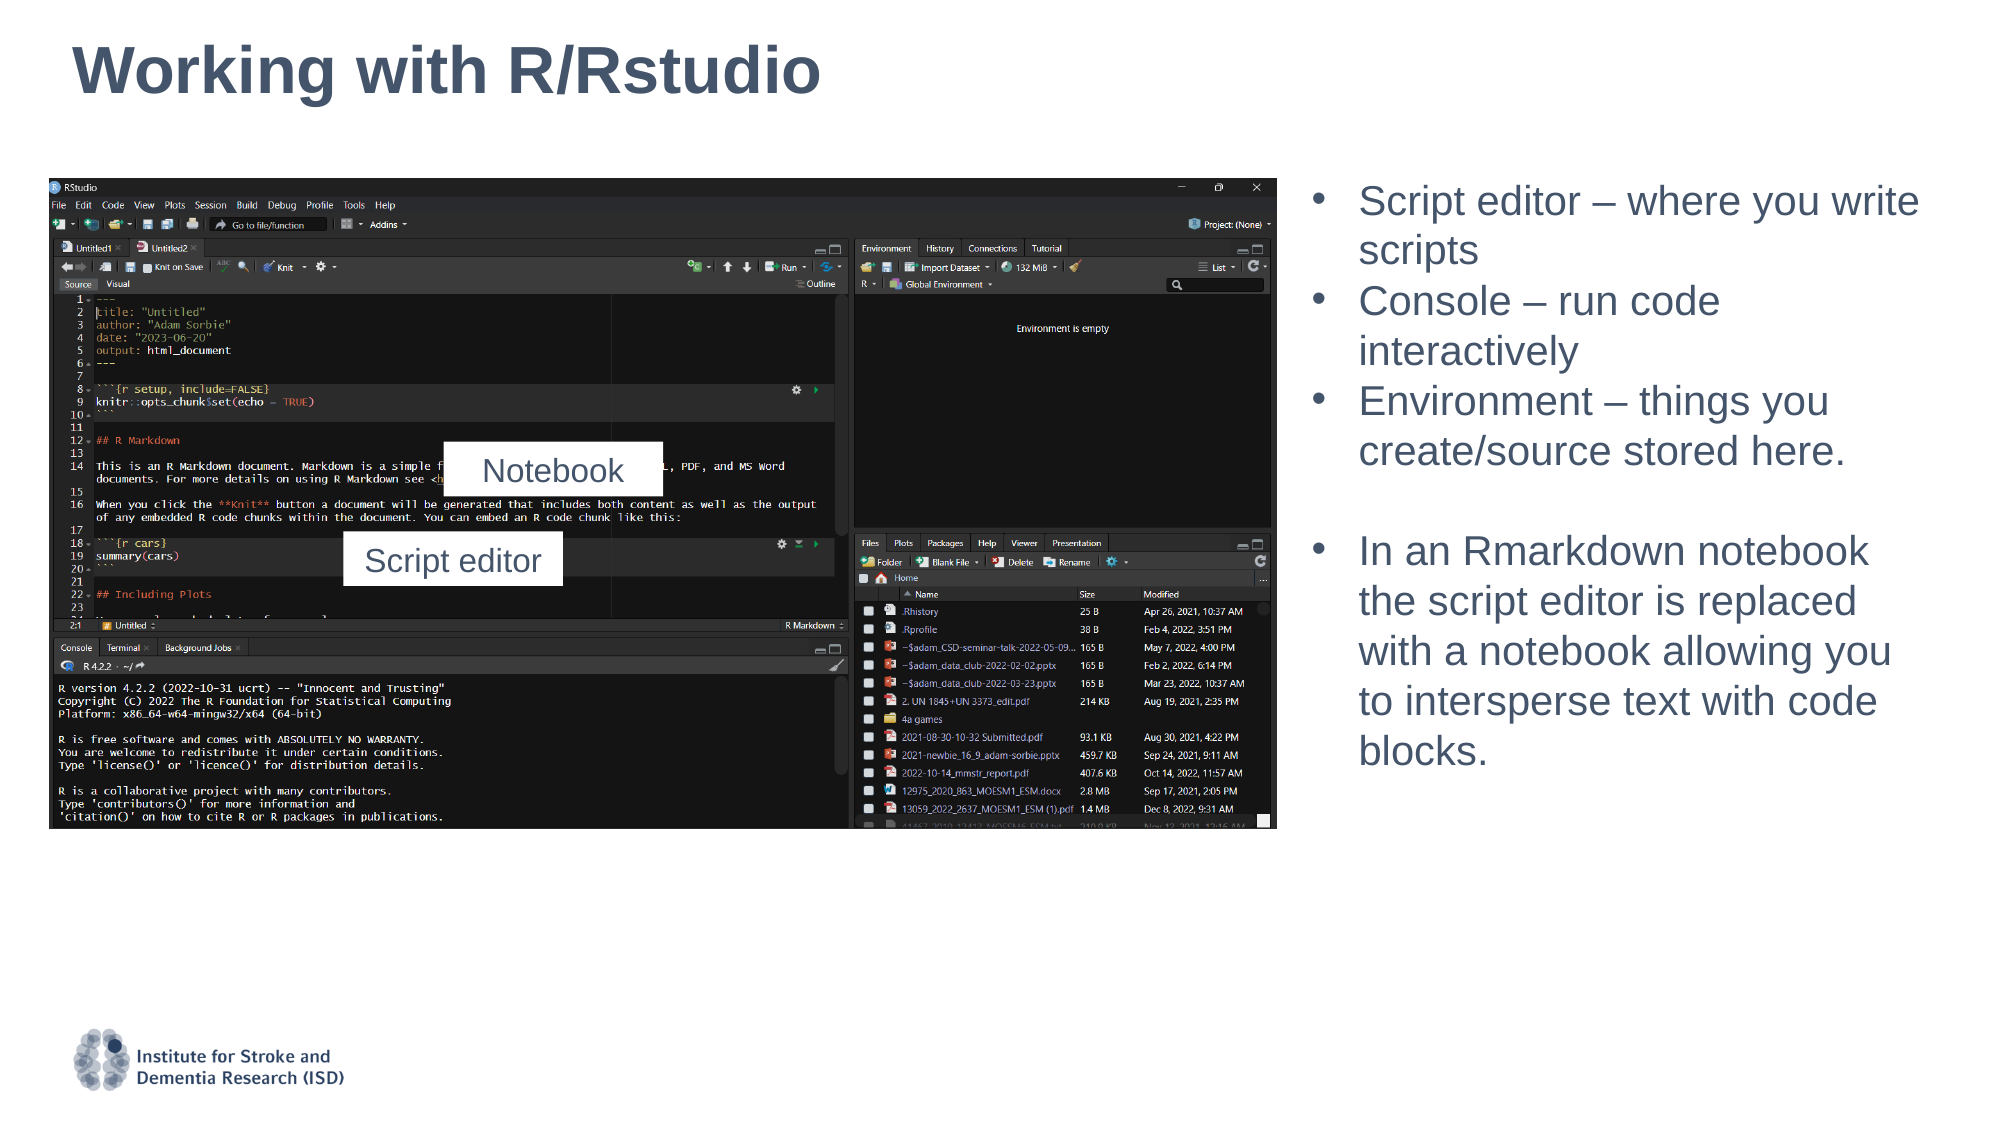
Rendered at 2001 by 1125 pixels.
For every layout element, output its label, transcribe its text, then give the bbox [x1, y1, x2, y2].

title Working with R/Rstudio [72, 36, 1876, 167]
picture [72, 1027, 366, 1091]
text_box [49, 178, 1277, 829]
text_box Script editor – where you write scripts Console – run code interactively Environment – things you create/source stored here. In an Rmarkdown notebook the script editor is replaced with a notebook allowing you to intersperse text with code blocks. [1296, 166, 1951, 781]
